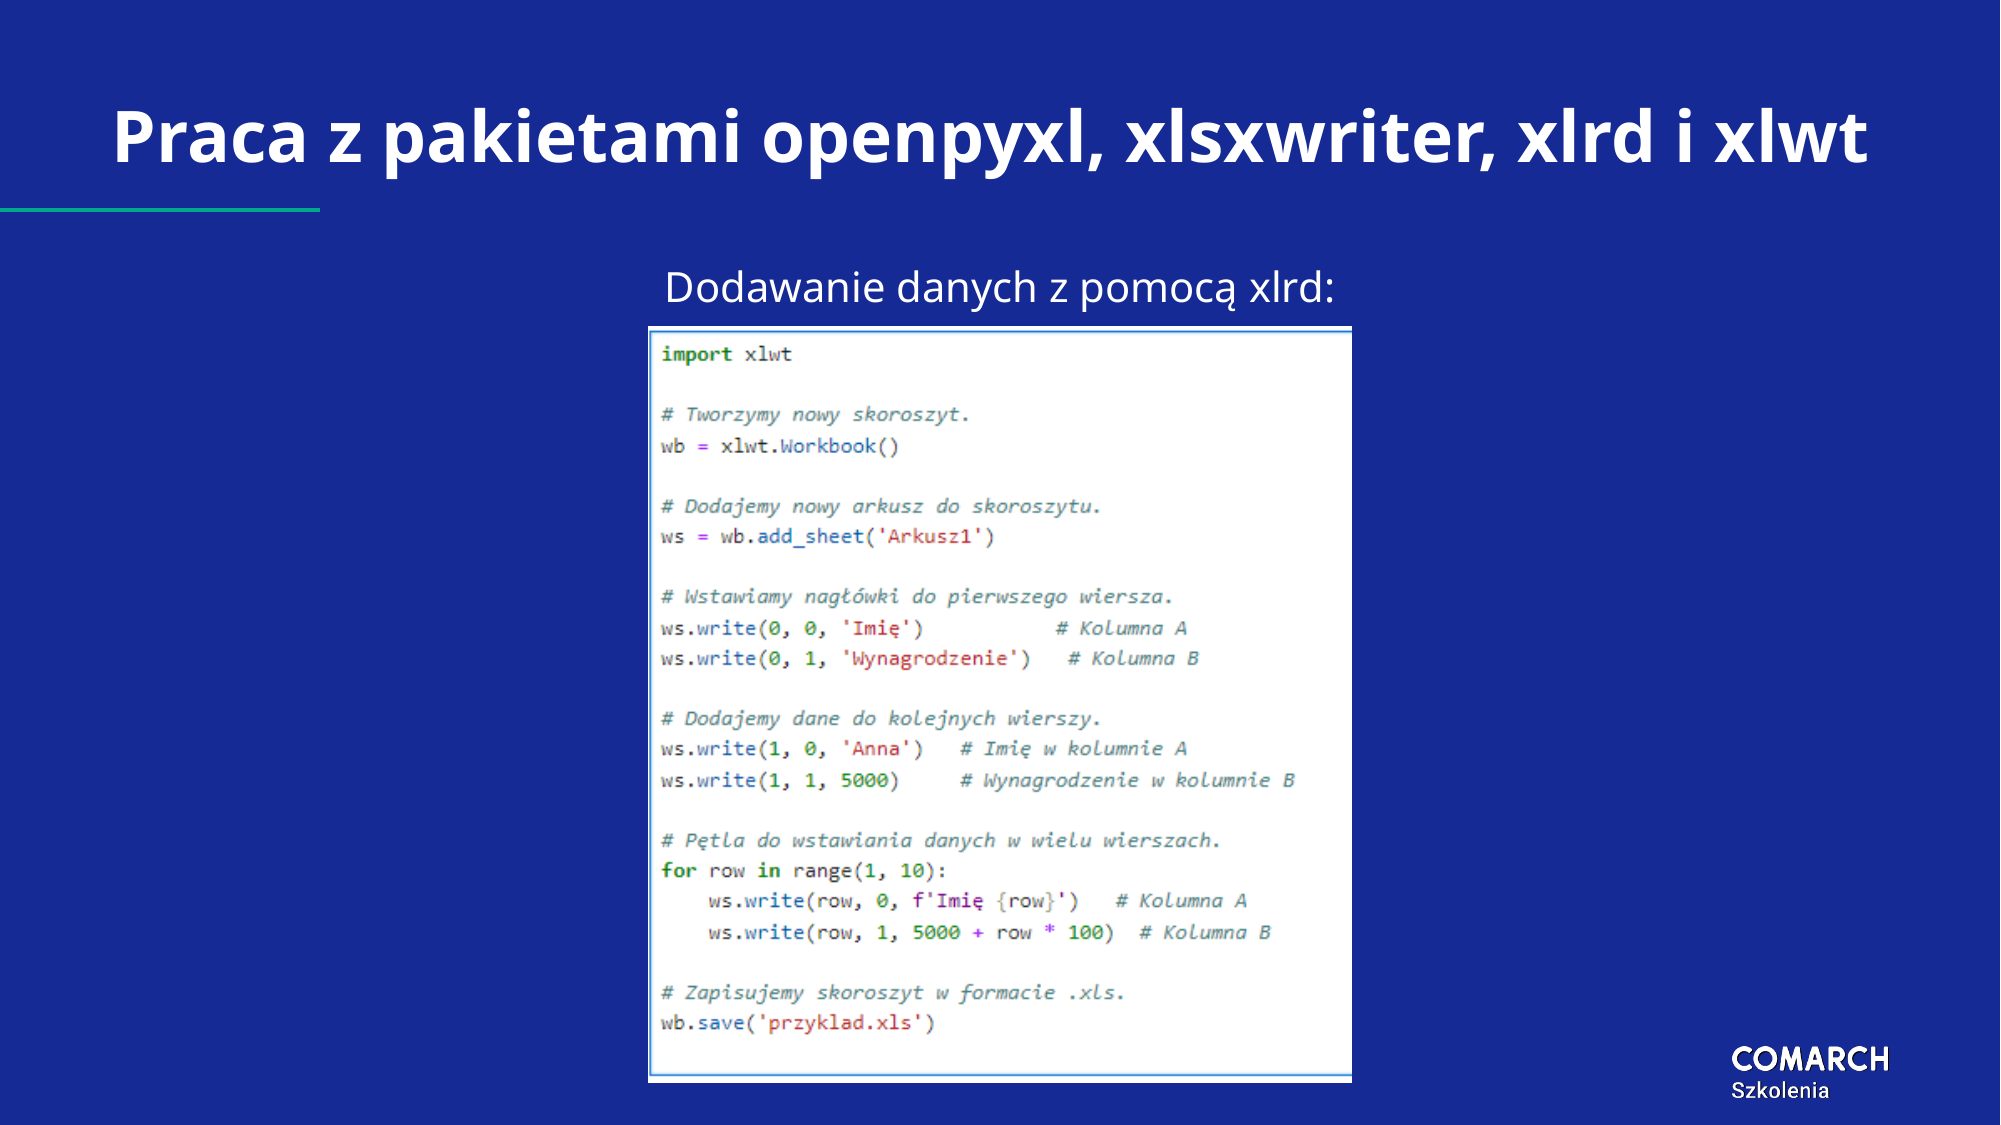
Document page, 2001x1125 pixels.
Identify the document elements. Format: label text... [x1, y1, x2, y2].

picture [1732, 1046, 1889, 1098]
title Praca z pakietami openpyxl, xlsxwriter, xlrd i xlwt [111, 0, 1889, 185]
list Dodawanie danych z pomocą xlrd: [111, 243, 1889, 1000]
picture [648, 326, 1352, 1083]
